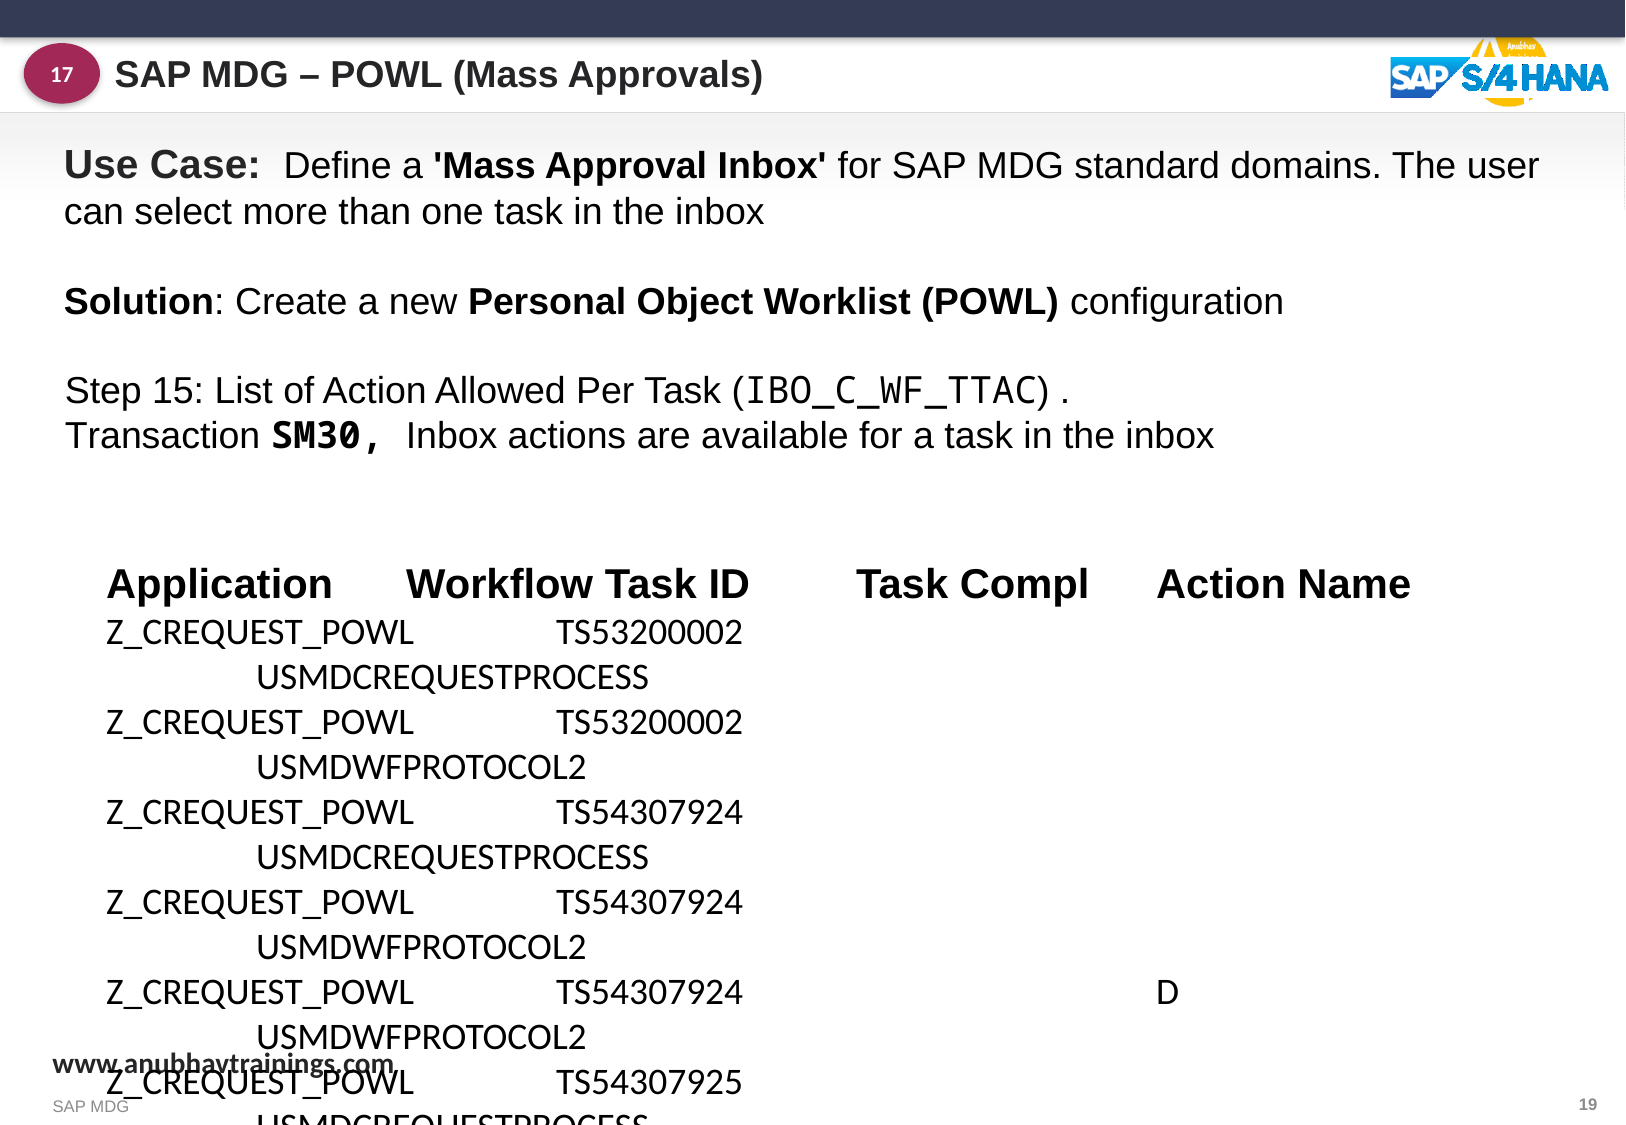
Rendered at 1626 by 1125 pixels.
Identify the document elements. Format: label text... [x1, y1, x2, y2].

text_box Step 15: List of Action Allowed Per Task (IBO_C_WF_TTAC) . Transaction SM30, Inbox actions are available for a task in the inbox [50, 358, 1588, 464]
picture [1438, 38, 1609, 112]
text_box Application Workflow Task ID Task Compl Action Name Z_CREQUEST_POWL TS53200002 USMDCREQUESTPROCESS Z_CREQUEST_POWL TS53200002 USMDWFPROTOCOL2 Z_CREQUEST_POWL TS54307924 USMDCREQUESTPROCESS Z_CREQUEST_POWL TS54307924 USMDWFPROTOCOL2 Z_CREQUEST_POWL TS54307924 D USMDWFPROTOCOL2 Z_CREQUEST_POWL TS54307925 USMDCREQUESTPROCESS [91, 549, 1560, 1125]
title Use Case: Define a 'Mass Approval Inbox' for SAP MDG standard domains. The user can select more than one task in the inbox Solution: Create a new Personal Object Worklist (POWL) configuration [63, 136, 1588, 327]
picture [0, 113, 1625, 210]
text_box SAP MDG – POWL (Mass Approvals) [99, 42, 1438, 103]
text_box [0, 0, 1625, 38]
text_box 17 [23, 42, 101, 105]
